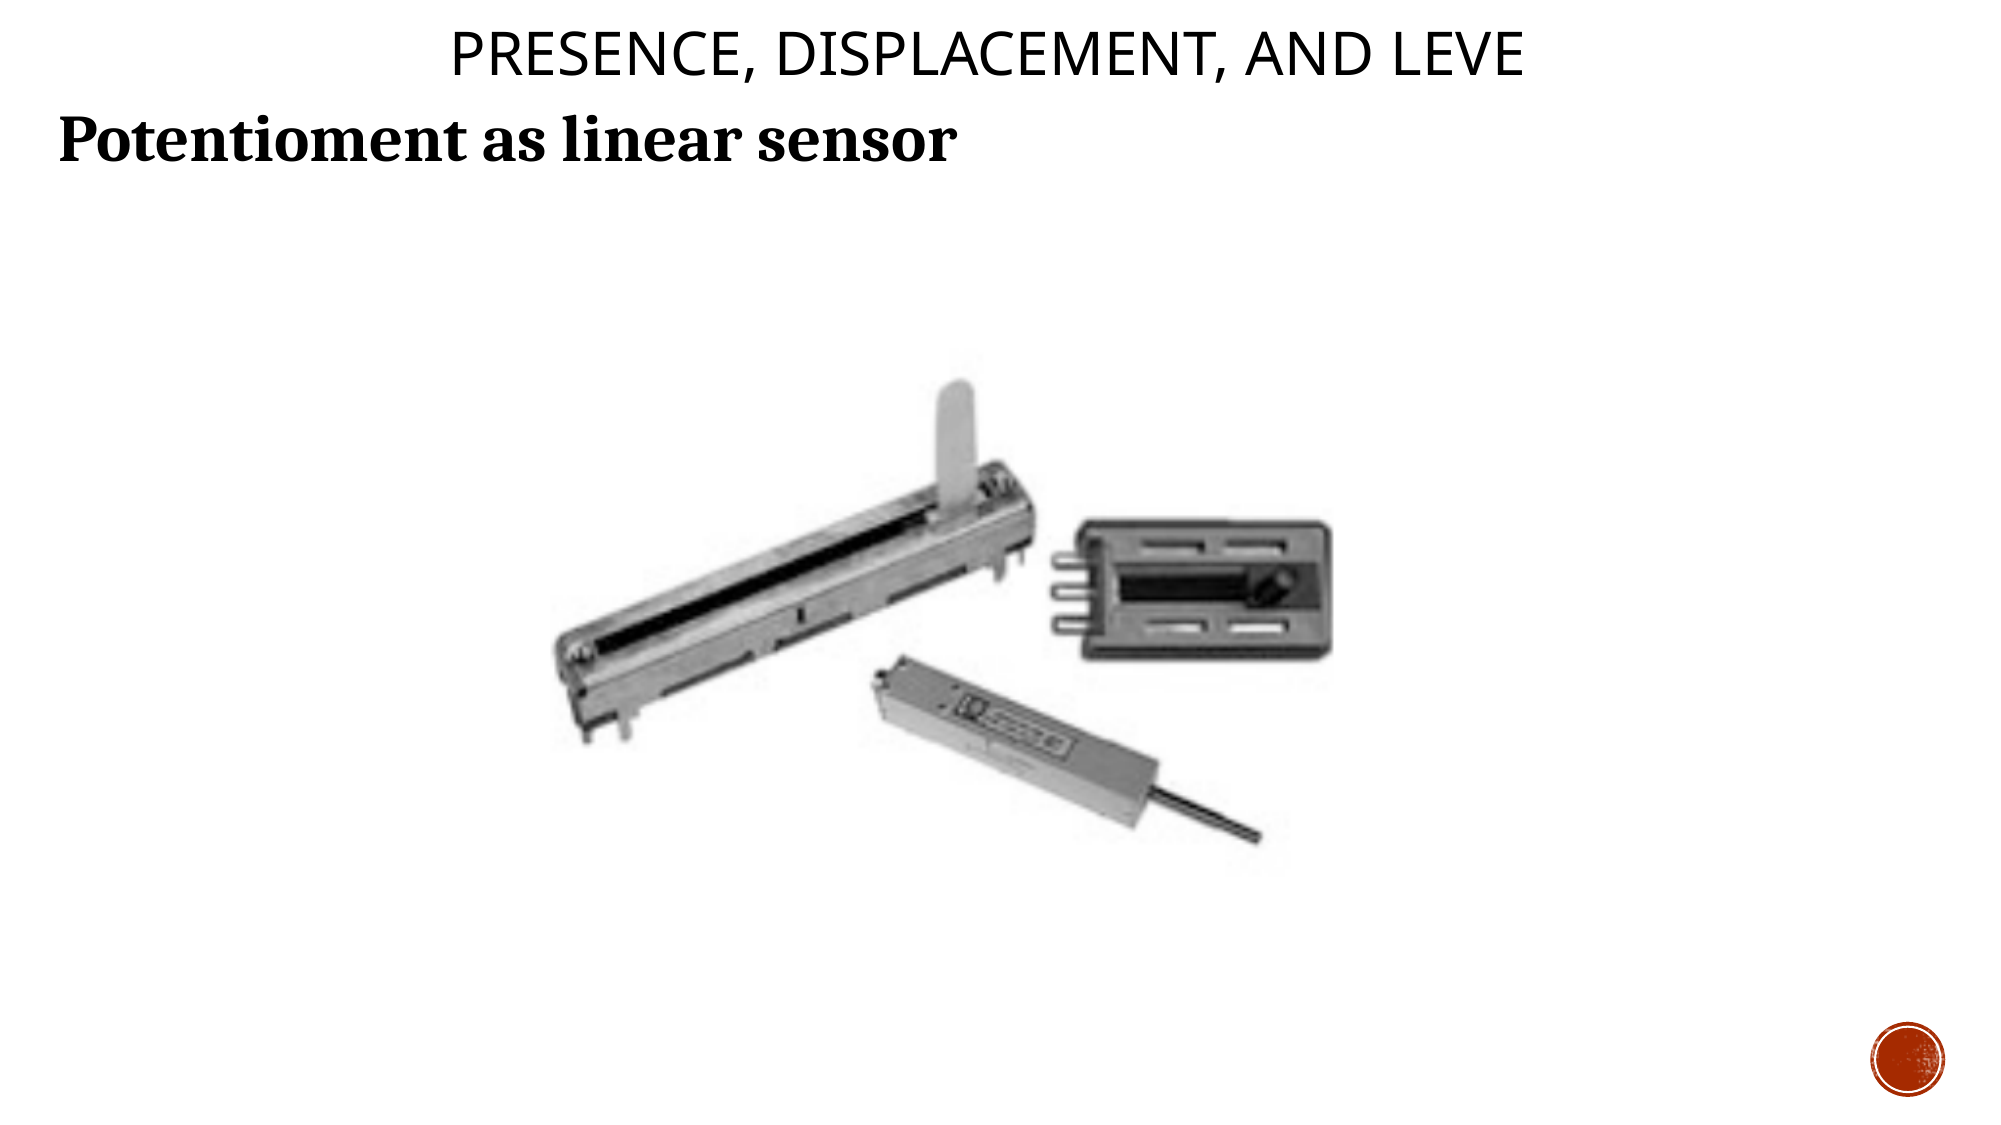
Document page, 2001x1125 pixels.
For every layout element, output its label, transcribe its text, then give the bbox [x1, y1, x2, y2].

title Presence, Displacement, and Leve [163, 15, 1814, 96]
list Potentioment as linear sensor [43, 96, 1975, 1110]
picture [463, 334, 1412, 976]
